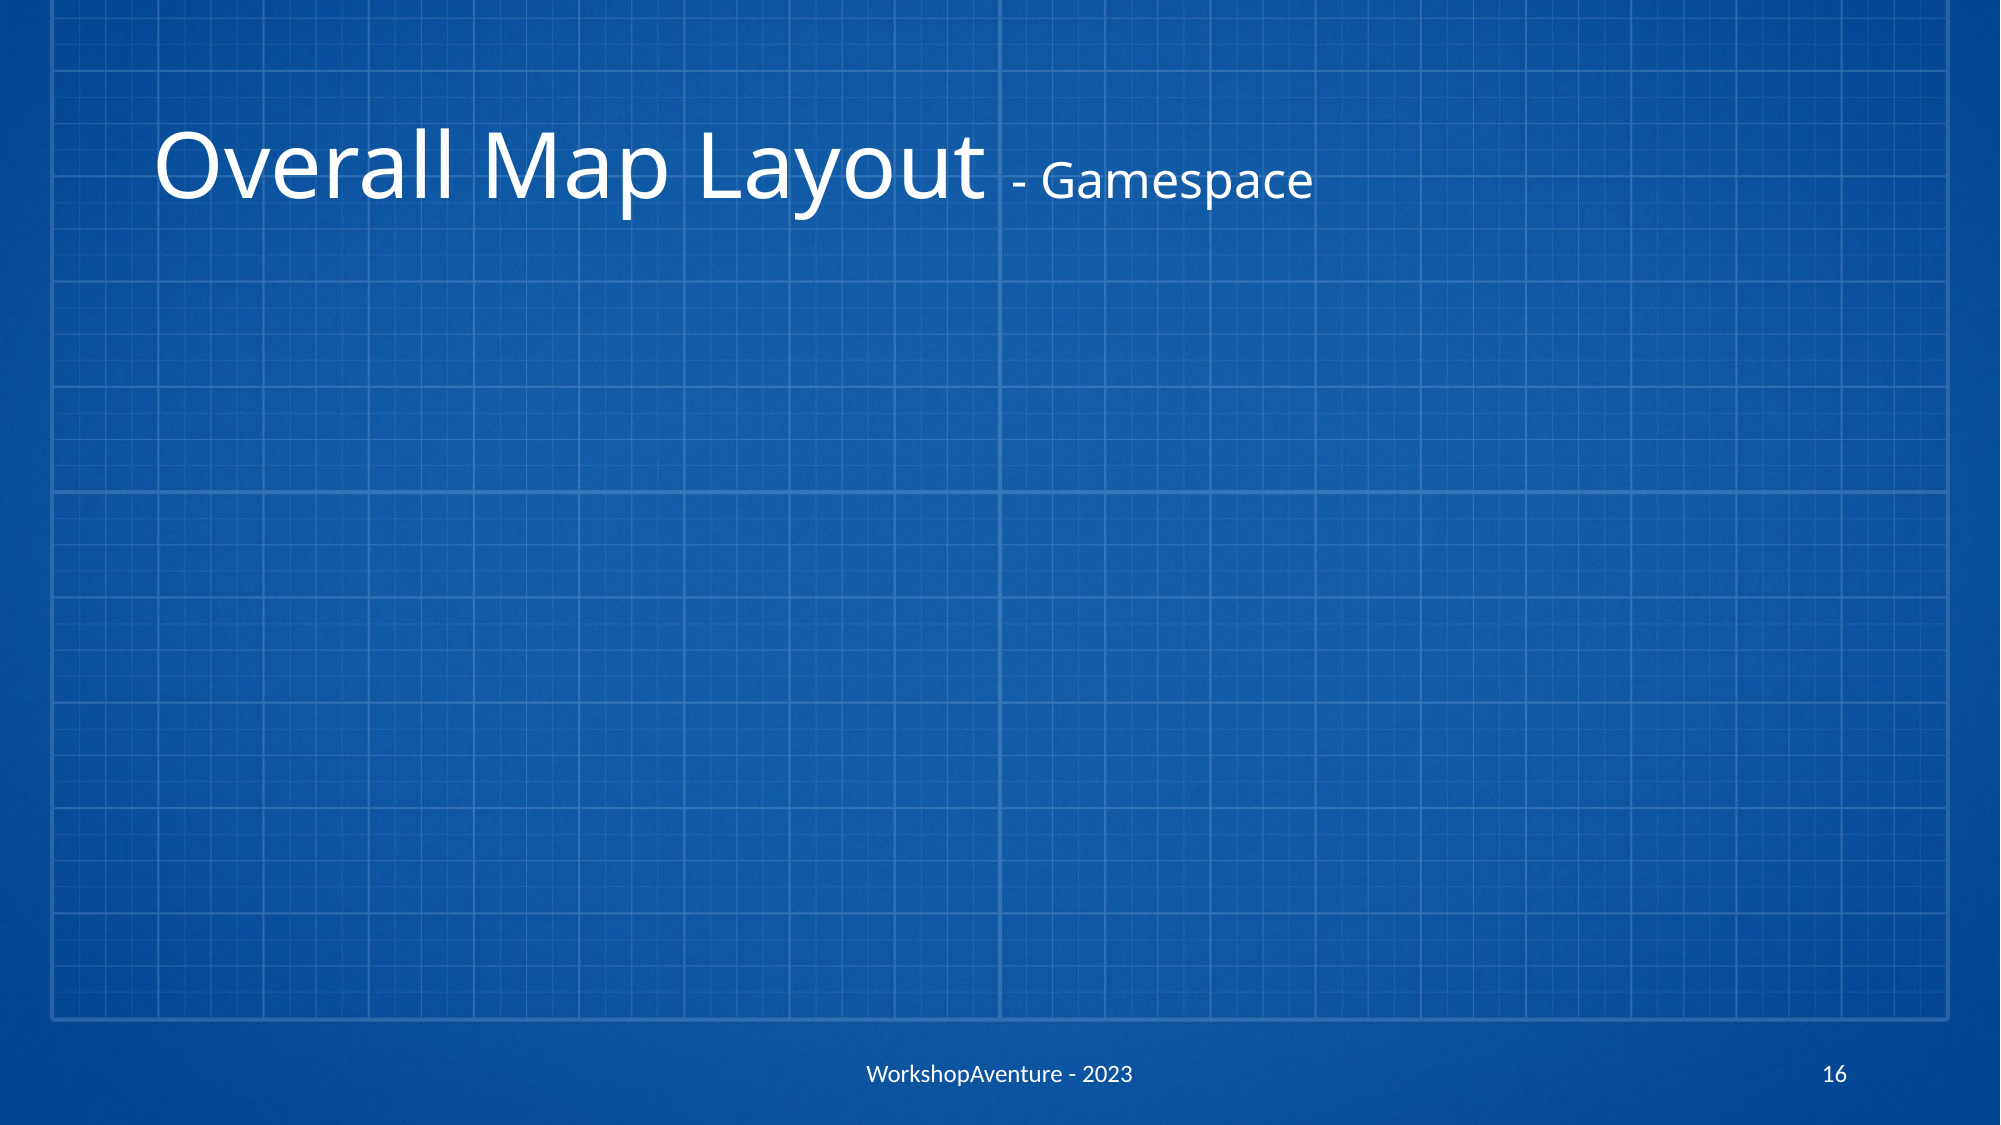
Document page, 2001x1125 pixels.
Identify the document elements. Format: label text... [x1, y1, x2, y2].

picture [0, 0, 2000, 1125]
slide_number 16 [1412, 1042, 1863, 1103]
title Overall Map Layout - Gamespace [137, 59, 1863, 278]
footer WorkshopAventure - 2023 [662, 1042, 1338, 1103]
